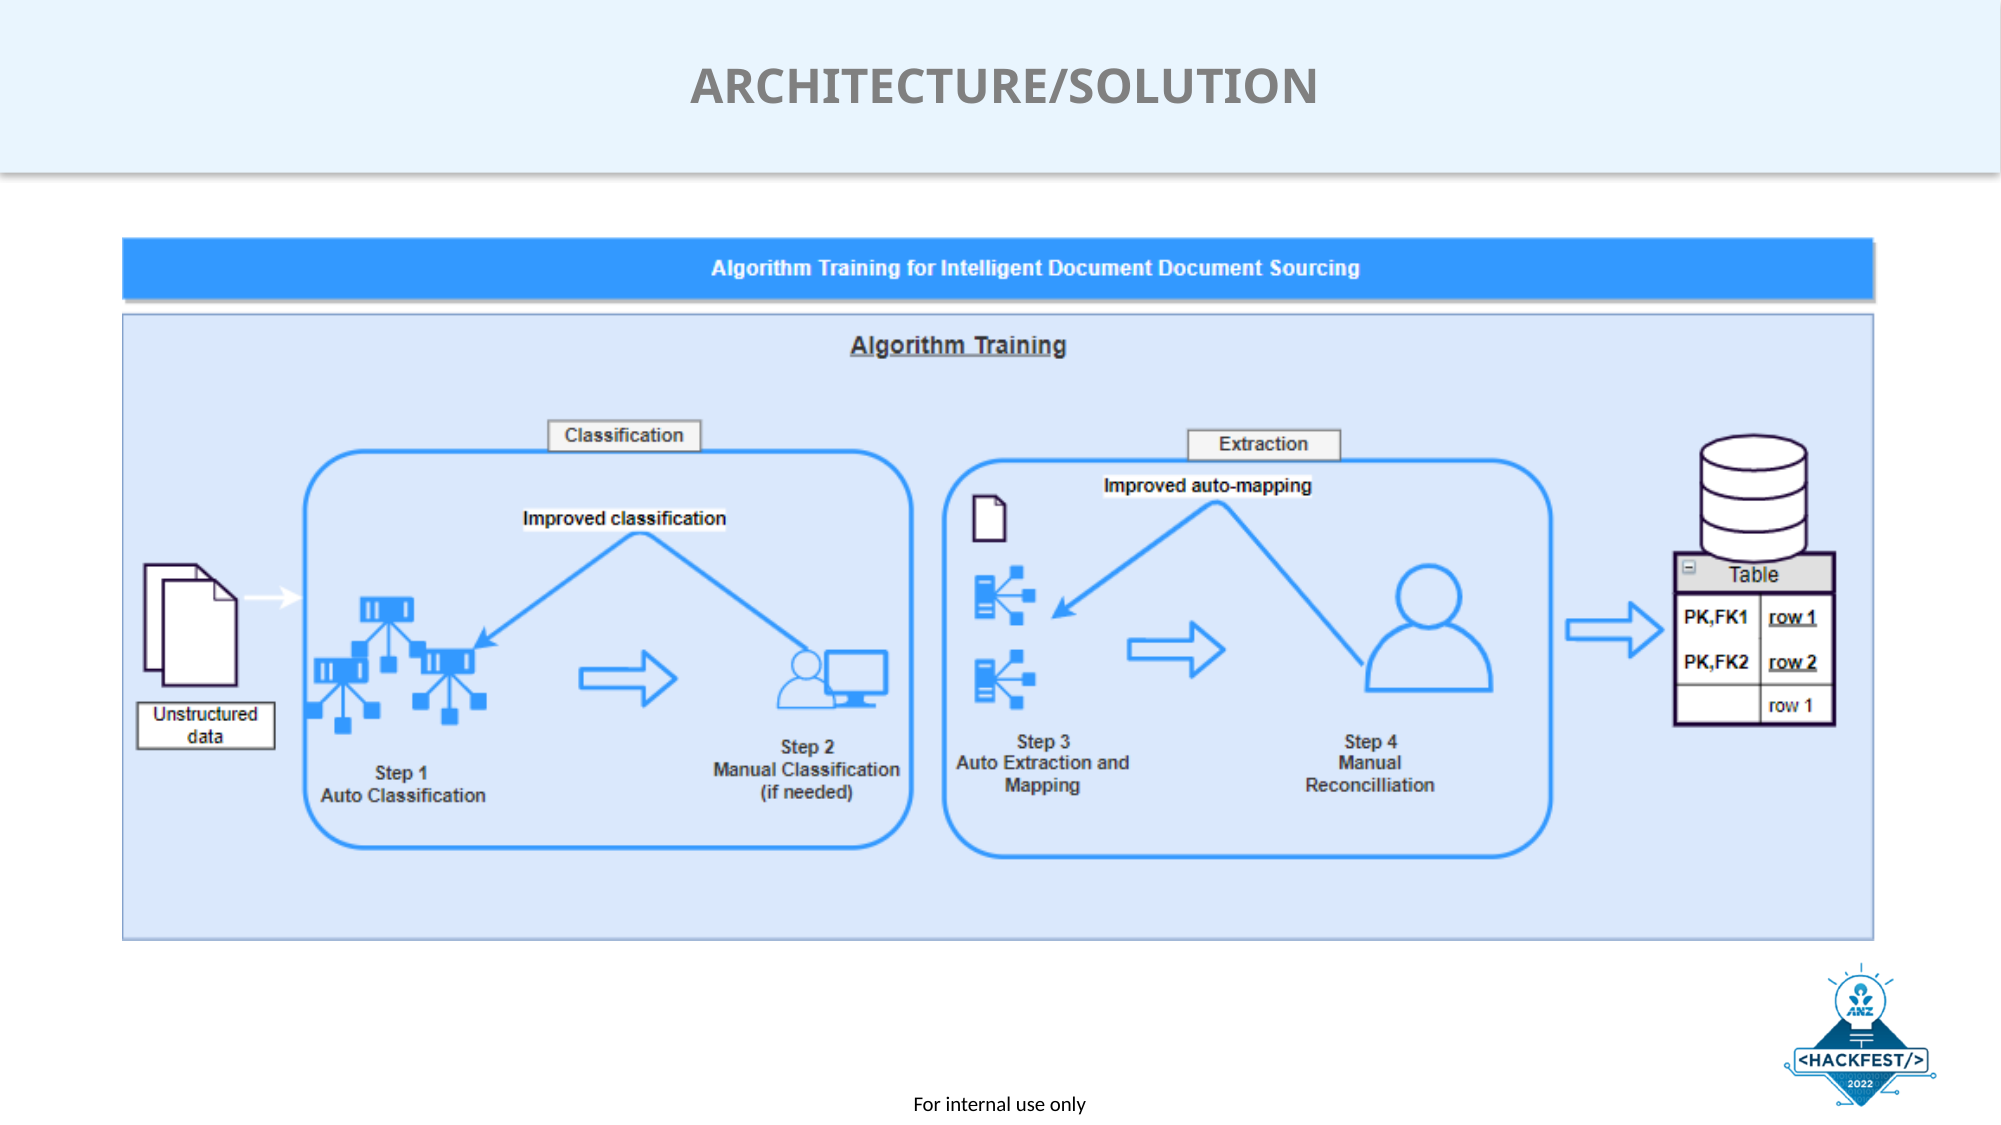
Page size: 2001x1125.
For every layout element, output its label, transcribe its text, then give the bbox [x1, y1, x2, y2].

title architecture/Solution [143, 60, 1893, 111]
picture [122, 236, 1878, 941]
picture [1767, 960, 1946, 1113]
